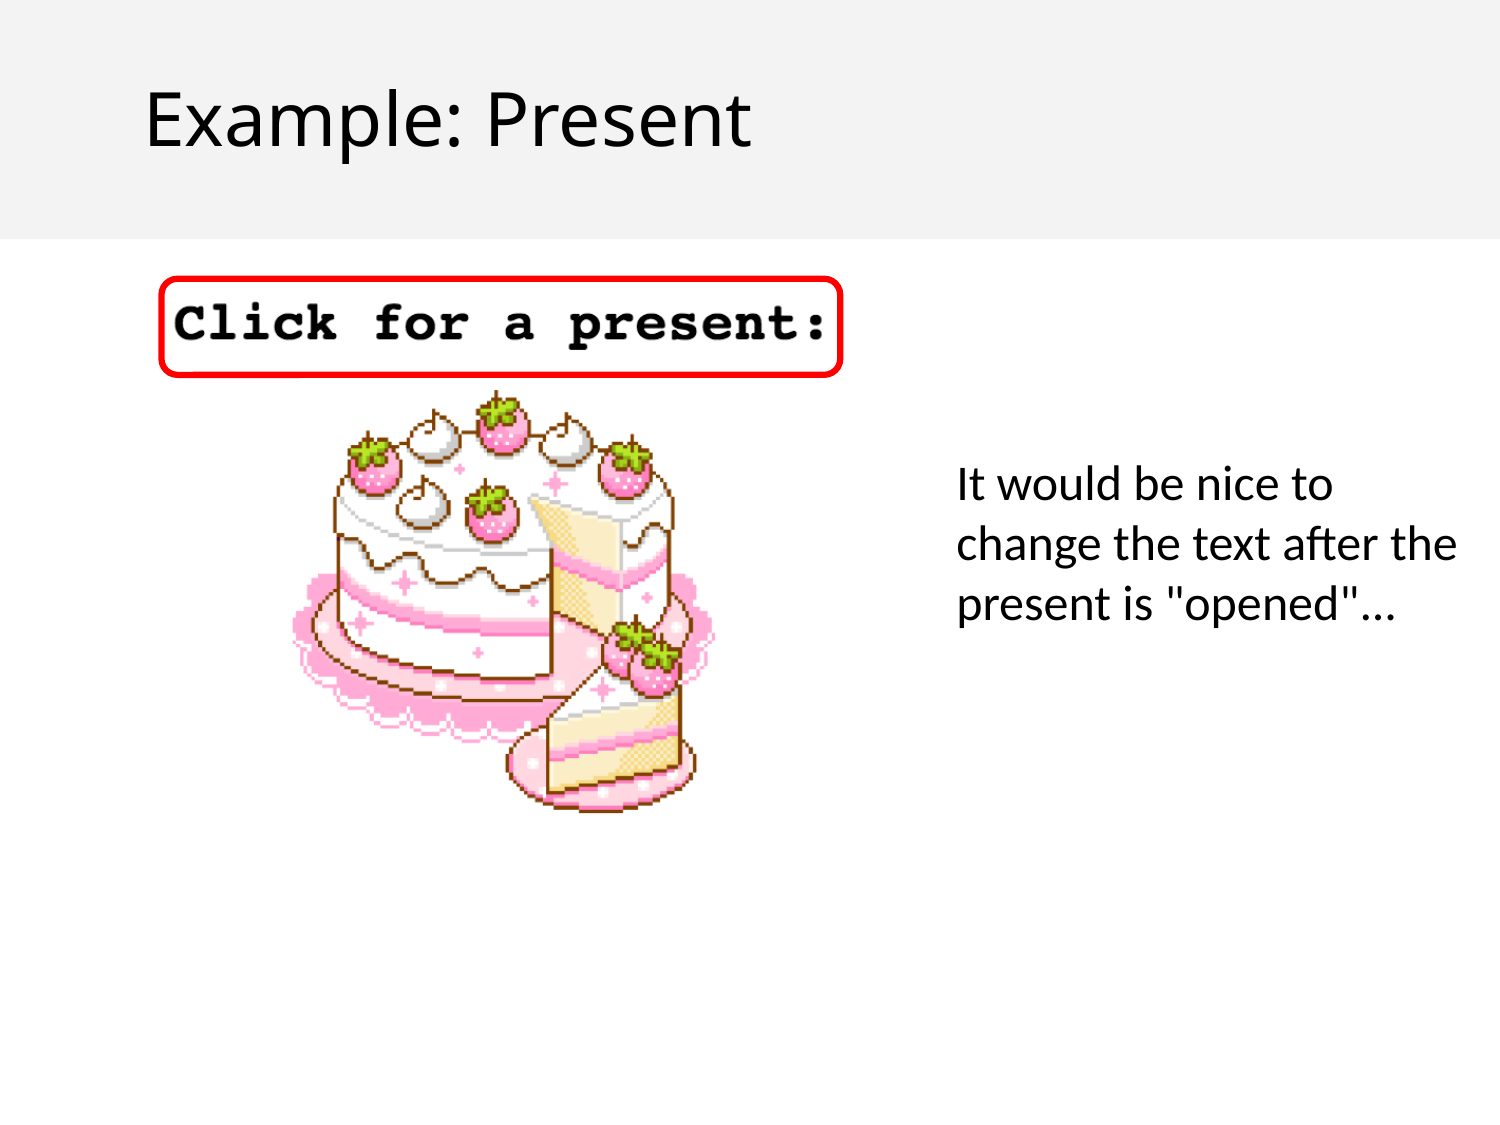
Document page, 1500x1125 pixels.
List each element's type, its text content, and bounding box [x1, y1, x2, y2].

text_box It would be nice to change the text after the present is "opened"... [941, 435, 1481, 690]
text_box Example: Present [128, 56, 1372, 183]
picture [147, 278, 866, 847]
